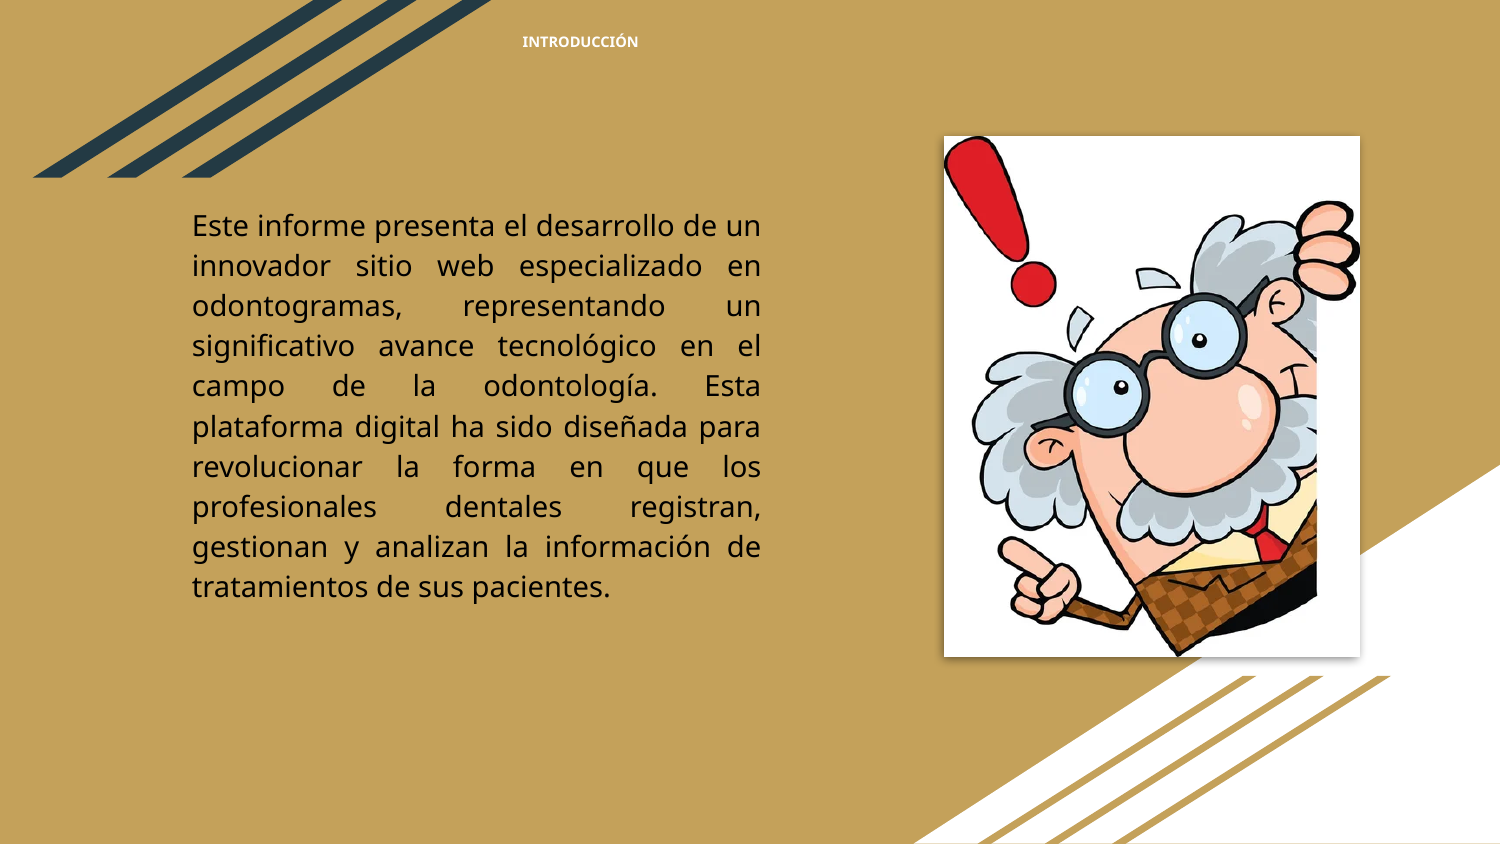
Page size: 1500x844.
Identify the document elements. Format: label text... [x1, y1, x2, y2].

list INTRODUCCIÓN [507, 0, 885, 68]
text_box Este informe presenta el desarrollo de un innovador sitio web especializado en odontogramas, representando un significativo avance tecnológico en el campo de la odontología. Esta plataforma digital ha sido diseñada para revolucionar la forma en que los profesionales dentales registran, gestionan y analizan la información de tratamientos de sus pacientes. [176, 186, 777, 657]
picture [943, 136, 1360, 658]
